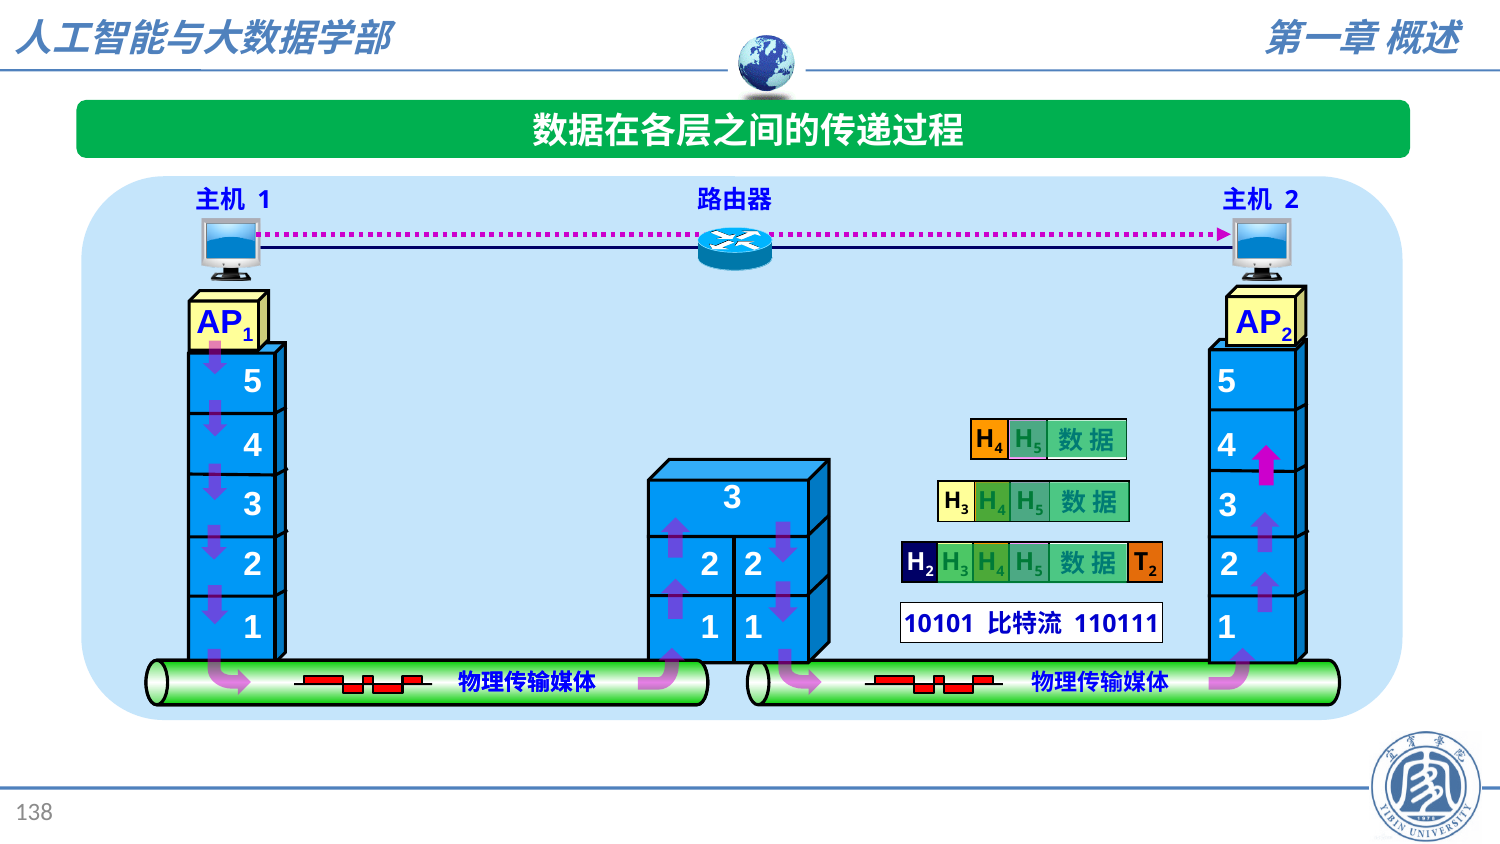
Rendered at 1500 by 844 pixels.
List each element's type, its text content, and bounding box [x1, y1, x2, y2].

text_box [208, 672, 251, 695]
picture [713, 232, 734, 238]
picture [737, 242, 759, 250]
text_box 路由器 [682, 176, 788, 221]
picture [712, 241, 732, 251]
text_box 主机 2 [1208, 176, 1314, 221]
text_box 物理传输媒体 [1016, 660, 1185, 703]
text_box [937, 480, 1130, 522]
text_box [145, 660, 708, 705]
picture [738, 232, 758, 239]
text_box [293, 675, 433, 693]
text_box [646, 459, 830, 663]
text_box [1208, 671, 1249, 690]
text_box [1201, 285, 1309, 663]
text_box [747, 660, 1340, 705]
text_box 物理传输媒体 [443, 660, 612, 703]
list 数据在各层之间的传递过程 [204, 99, 1293, 158]
text_box 10101 比特流 110111 [900, 602, 1163, 643]
picture [196, 214, 265, 283]
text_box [864, 675, 1004, 693]
text_box [778, 672, 822, 695]
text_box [180, 290, 289, 663]
text_box [637, 672, 678, 690]
text_box [747, 674, 768, 704]
picture [697, 226, 773, 242]
picture [736, 33, 796, 99]
picture [697, 259, 773, 271]
slide_number 138 [0, 787, 350, 833]
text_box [901, 541, 1163, 584]
text_box 主机 1 [180, 176, 287, 221]
picture [1227, 214, 1296, 283]
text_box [970, 418, 1127, 460]
text_box [79, 174, 1405, 723]
